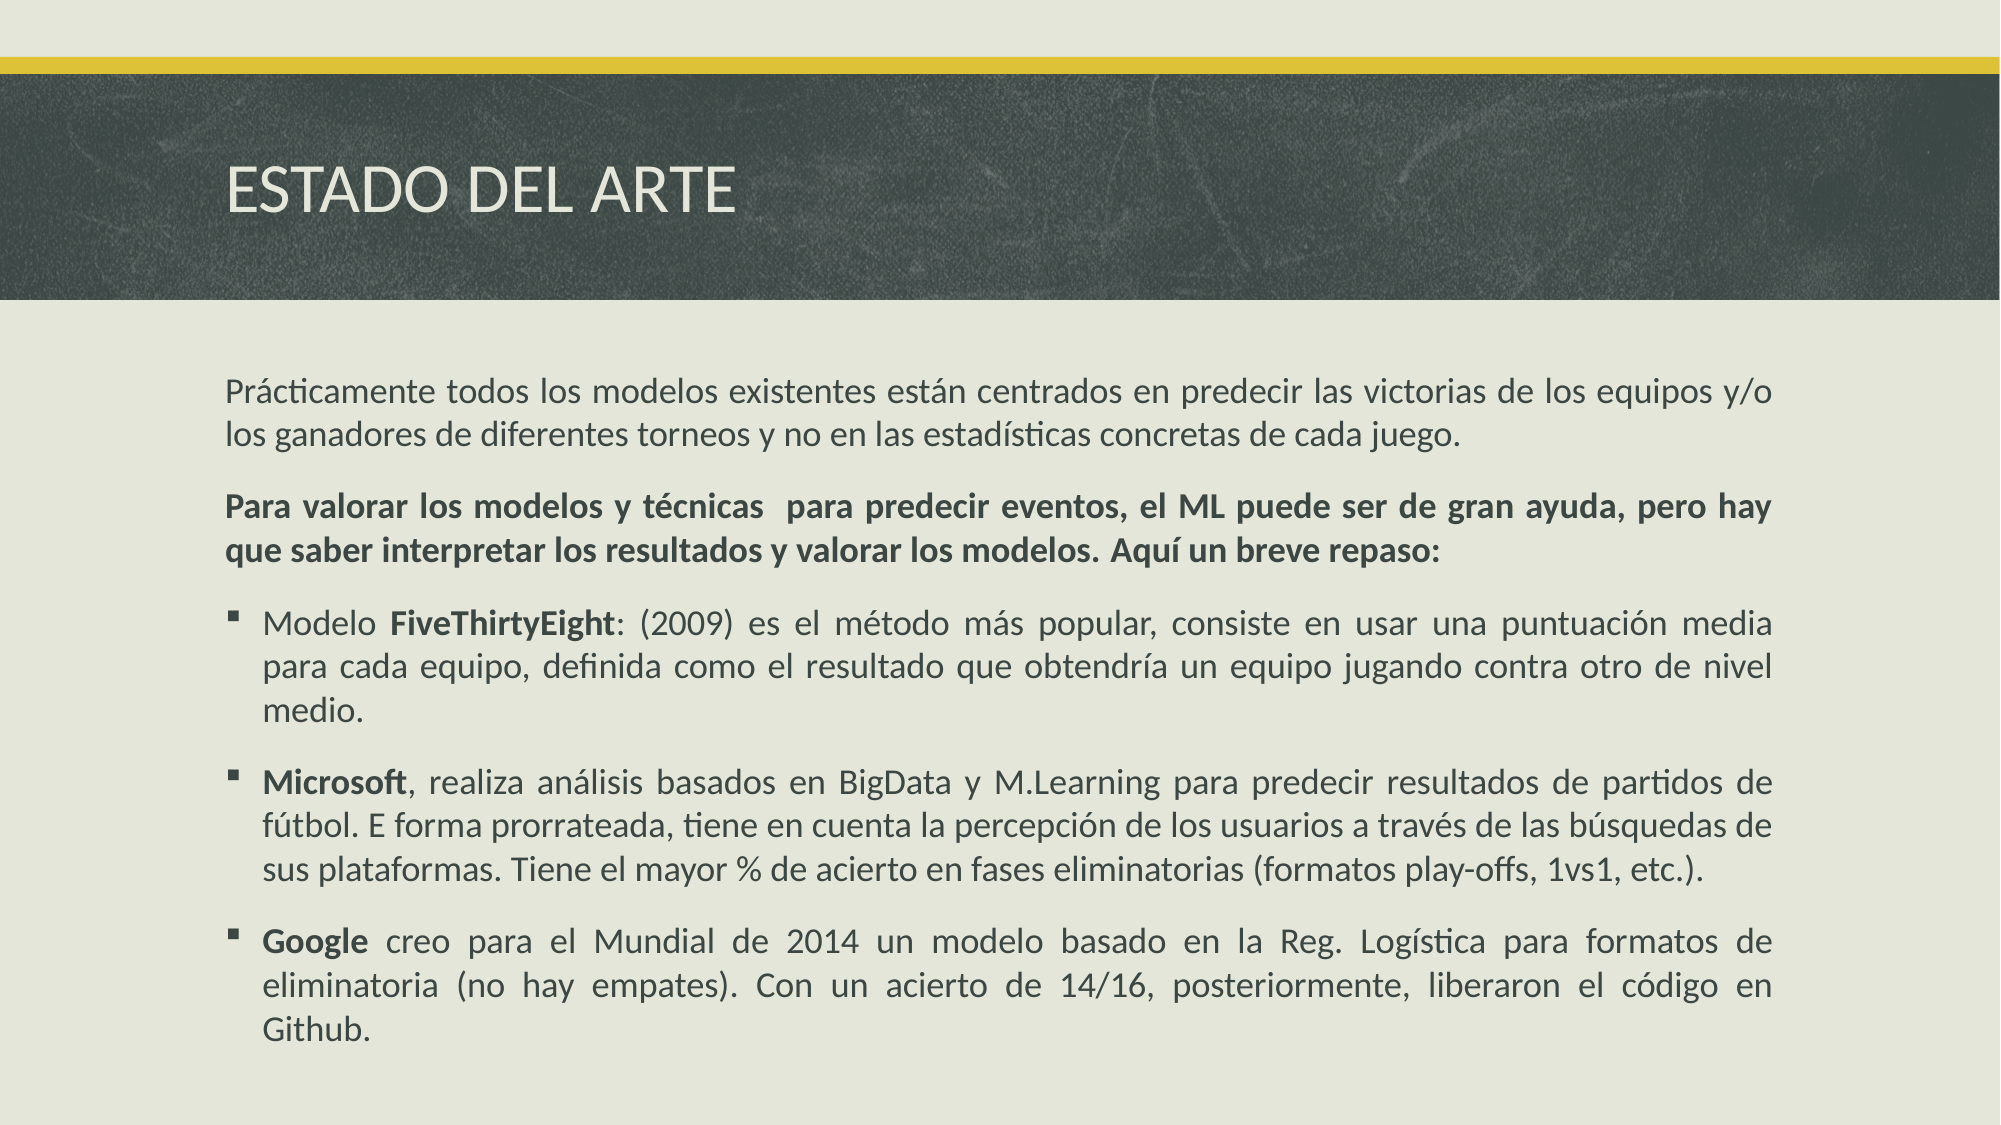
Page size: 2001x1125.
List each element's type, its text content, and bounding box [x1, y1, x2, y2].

title ESTADO DEL ARTE [210, 76, 1790, 300]
list Prácticamente todos los modelos existentes están centrados en predecir las victorias de los equipos y/o los ganadores de diferentes torneos y no en las estadísticas concretas de cada juego. Para valorar los modelos y técnicas para predecir eventos, el ML puede ser de gran ayuda, pero hay que saber interpretar los resultados y valorar los modelos. Aquí un breve repaso: Modelo FiveThirtyEight: (2009) es el método más popular, consiste en usar una puntuación media para cada equipo, definida como el resultado que obtendría un equipo jugando contra otro de nivel medio. Microsoft, realiza análisis basados en BigData y M.Learning para predecir resultados de partidos de fútbol. E forma prorrateada, tiene en cuenta la percepción de los usuarios a través de las búsquedas de sus plataformas. Tiene el mayor % de acierto en fases eliminatorias (formatos play-offs, 1vs1, etc.). Google creo para el Mundial de 2014 un modelo basado en la Reg. Logística para formatos de eliminatoria (no hay empates). Con un acierto de 14/16, posteriormente, liberaron el código en Github. [210, 359, 1790, 1096]
picture [0, 74, 2000, 300]
